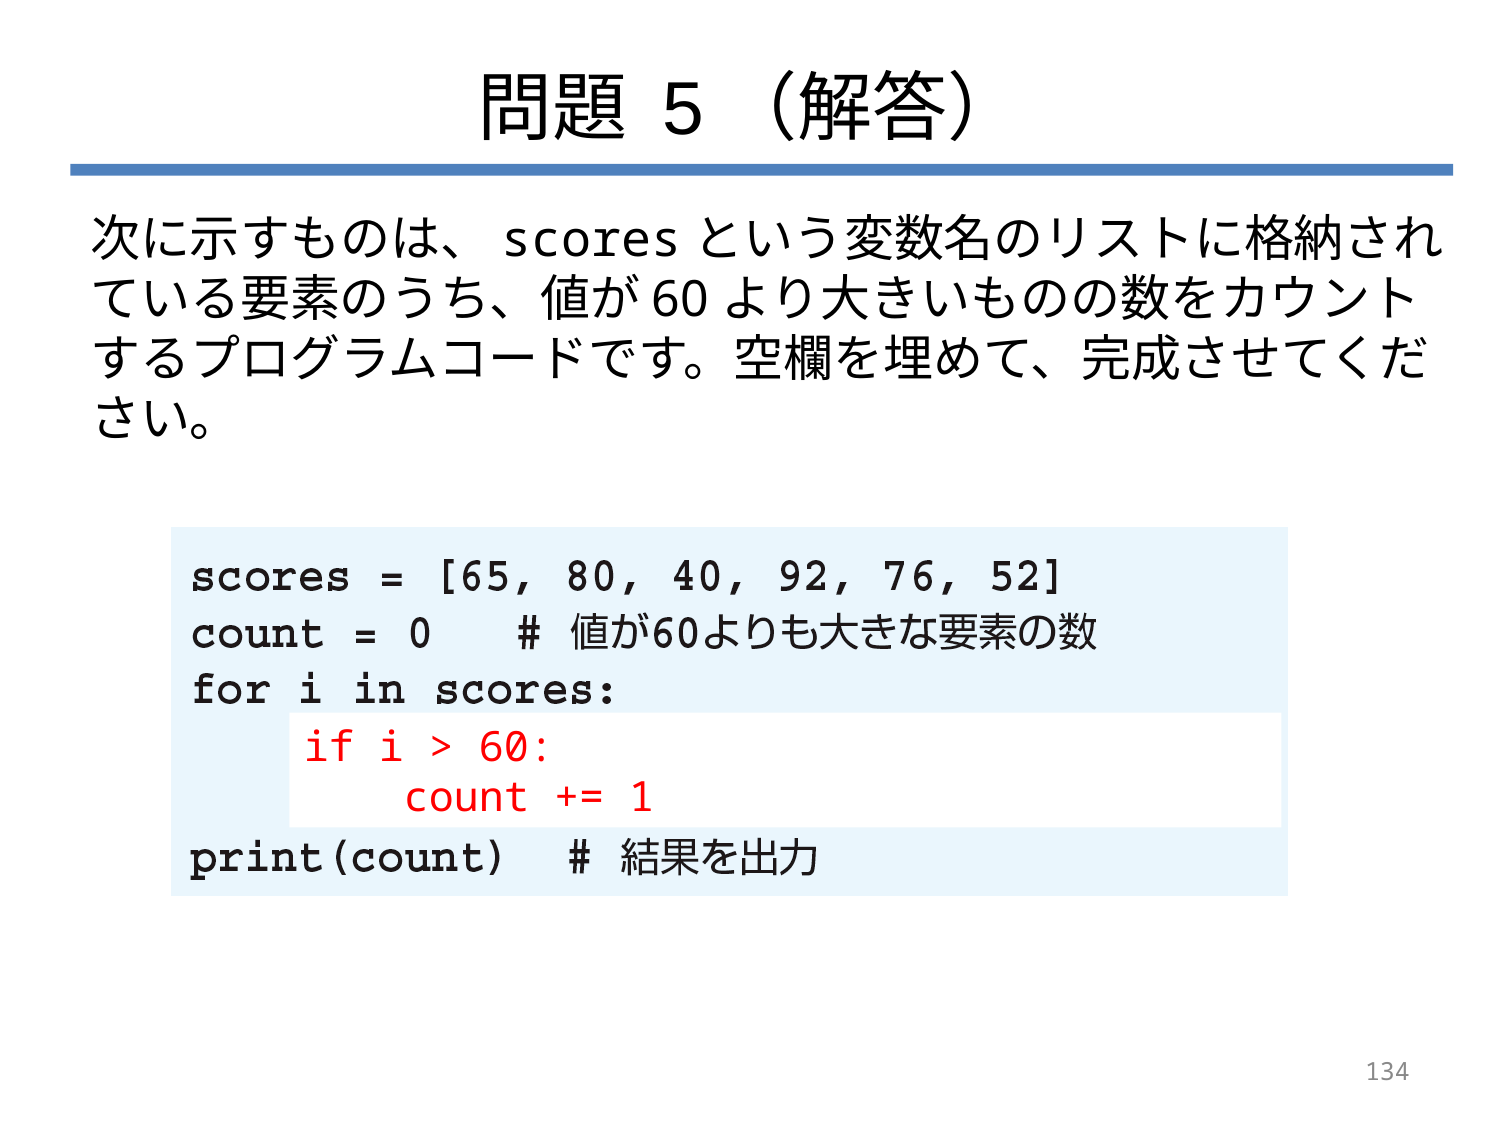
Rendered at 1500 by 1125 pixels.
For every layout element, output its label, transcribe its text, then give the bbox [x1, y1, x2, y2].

slide_number 134 [1074, 1042, 1425, 1103]
title 問題 5（解答） [75, 45, 1425, 164]
picture [170, 526, 1288, 896]
list 次に示すものは、scoresという変数名のリストに格納されている要素のうち、値が60より大きいものの数をカウントするプログラムコードです。空欄を埋めて、完成させてください。 [75, 199, 1459, 1020]
